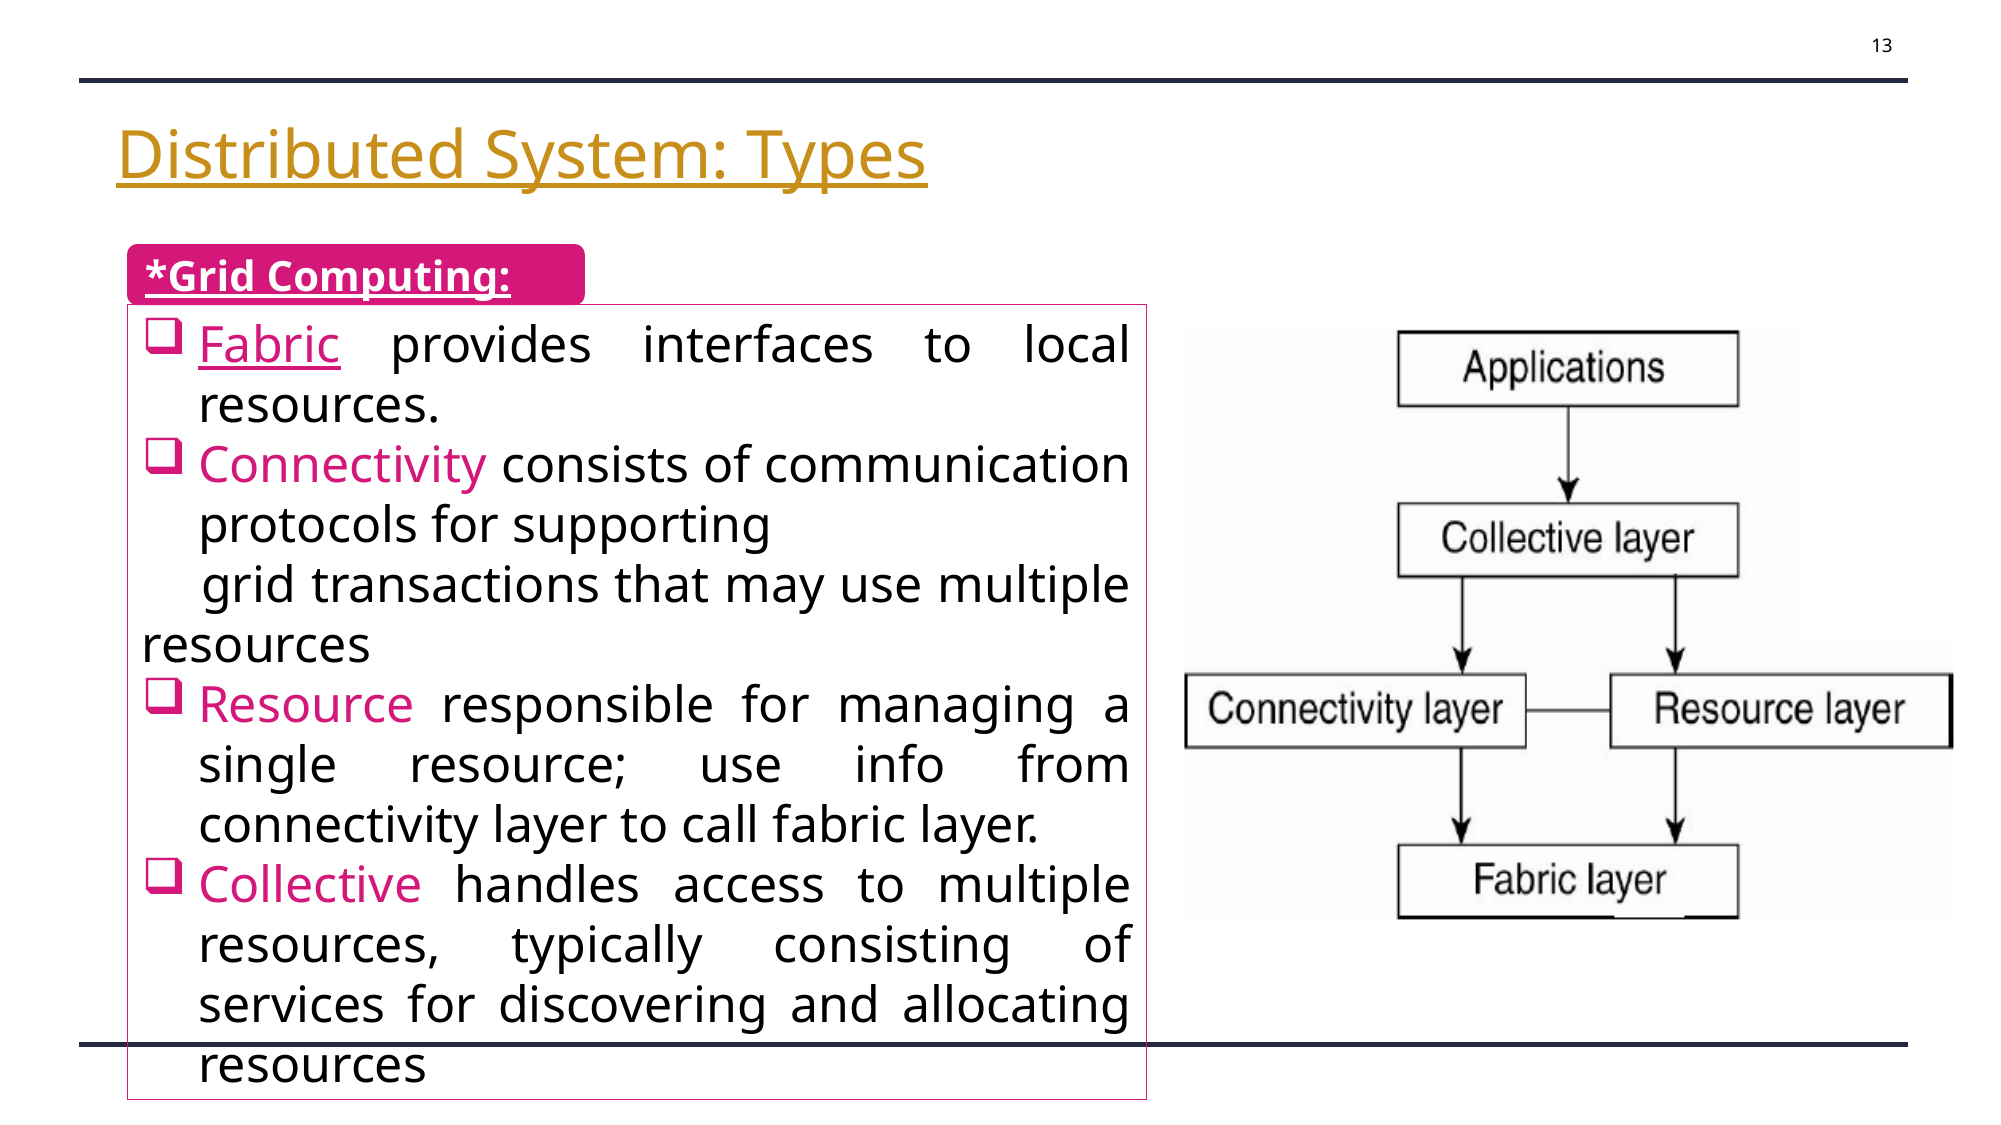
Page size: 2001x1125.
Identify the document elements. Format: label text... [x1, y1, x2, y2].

slide_number 13 [1802, 16, 1908, 77]
text_box *Grid Computing: [126, 243, 586, 304]
text_box Fabric provides interfaces to local resources. Connectivity consists of communication protocols for supporting grid transactions that may use multiple resources Resource responsible for managing a single resource; use info from connectivity layer to call fabric layer. Collective handles access to multiple resources, typically consisting of services for discovering and allocating resources [127, 304, 1147, 1100]
picture [1164, 274, 2000, 939]
text_box Distributed System: Types [101, 104, 1877, 199]
